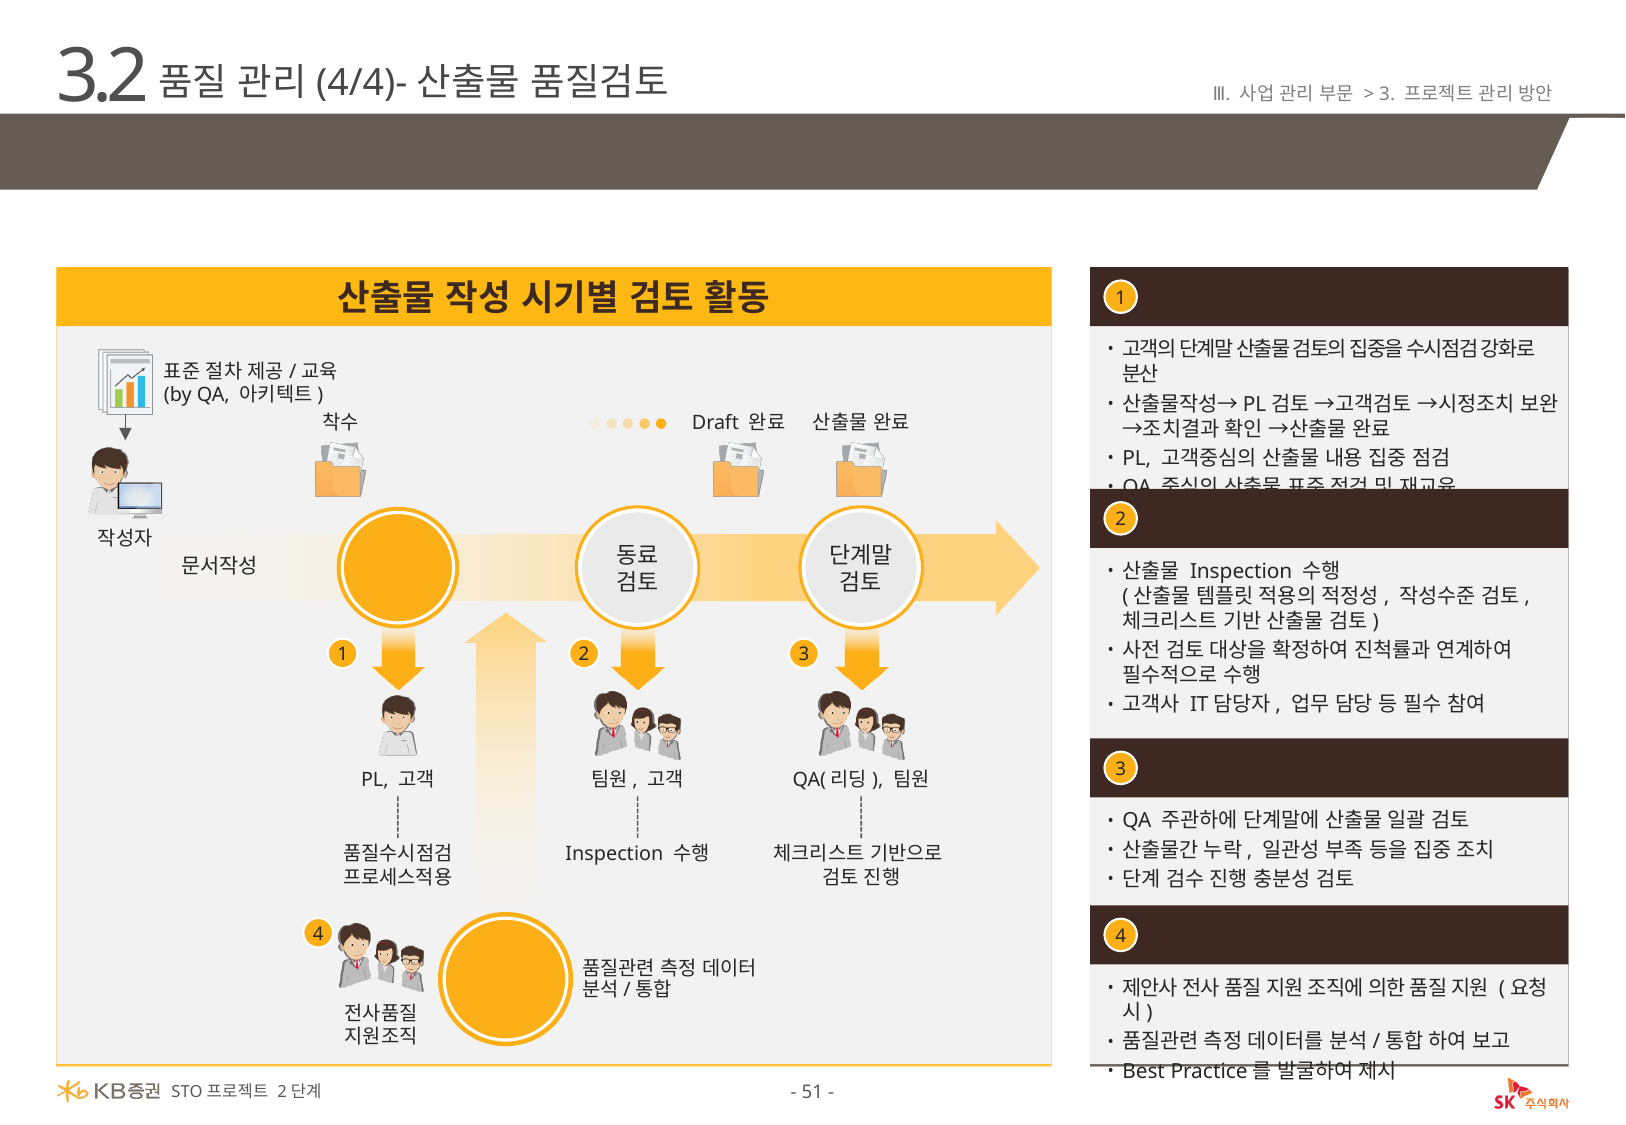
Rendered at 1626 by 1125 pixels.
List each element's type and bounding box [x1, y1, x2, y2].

picture [818, 691, 905, 760]
text_box [1088, 265, 1570, 1066]
picture [97, 349, 153, 415]
picture [377, 691, 419, 760]
picture [835, 442, 887, 497]
picture [314, 442, 366, 497]
picture [83, 445, 168, 520]
picture [337, 923, 425, 992]
picture [56, 1079, 160, 1103]
picture [1494, 1078, 1569, 1109]
picture [713, 442, 765, 497]
text_box [56, 266, 1052, 1065]
picture [594, 691, 681, 760]
text_box [56, 40, 1568, 185]
